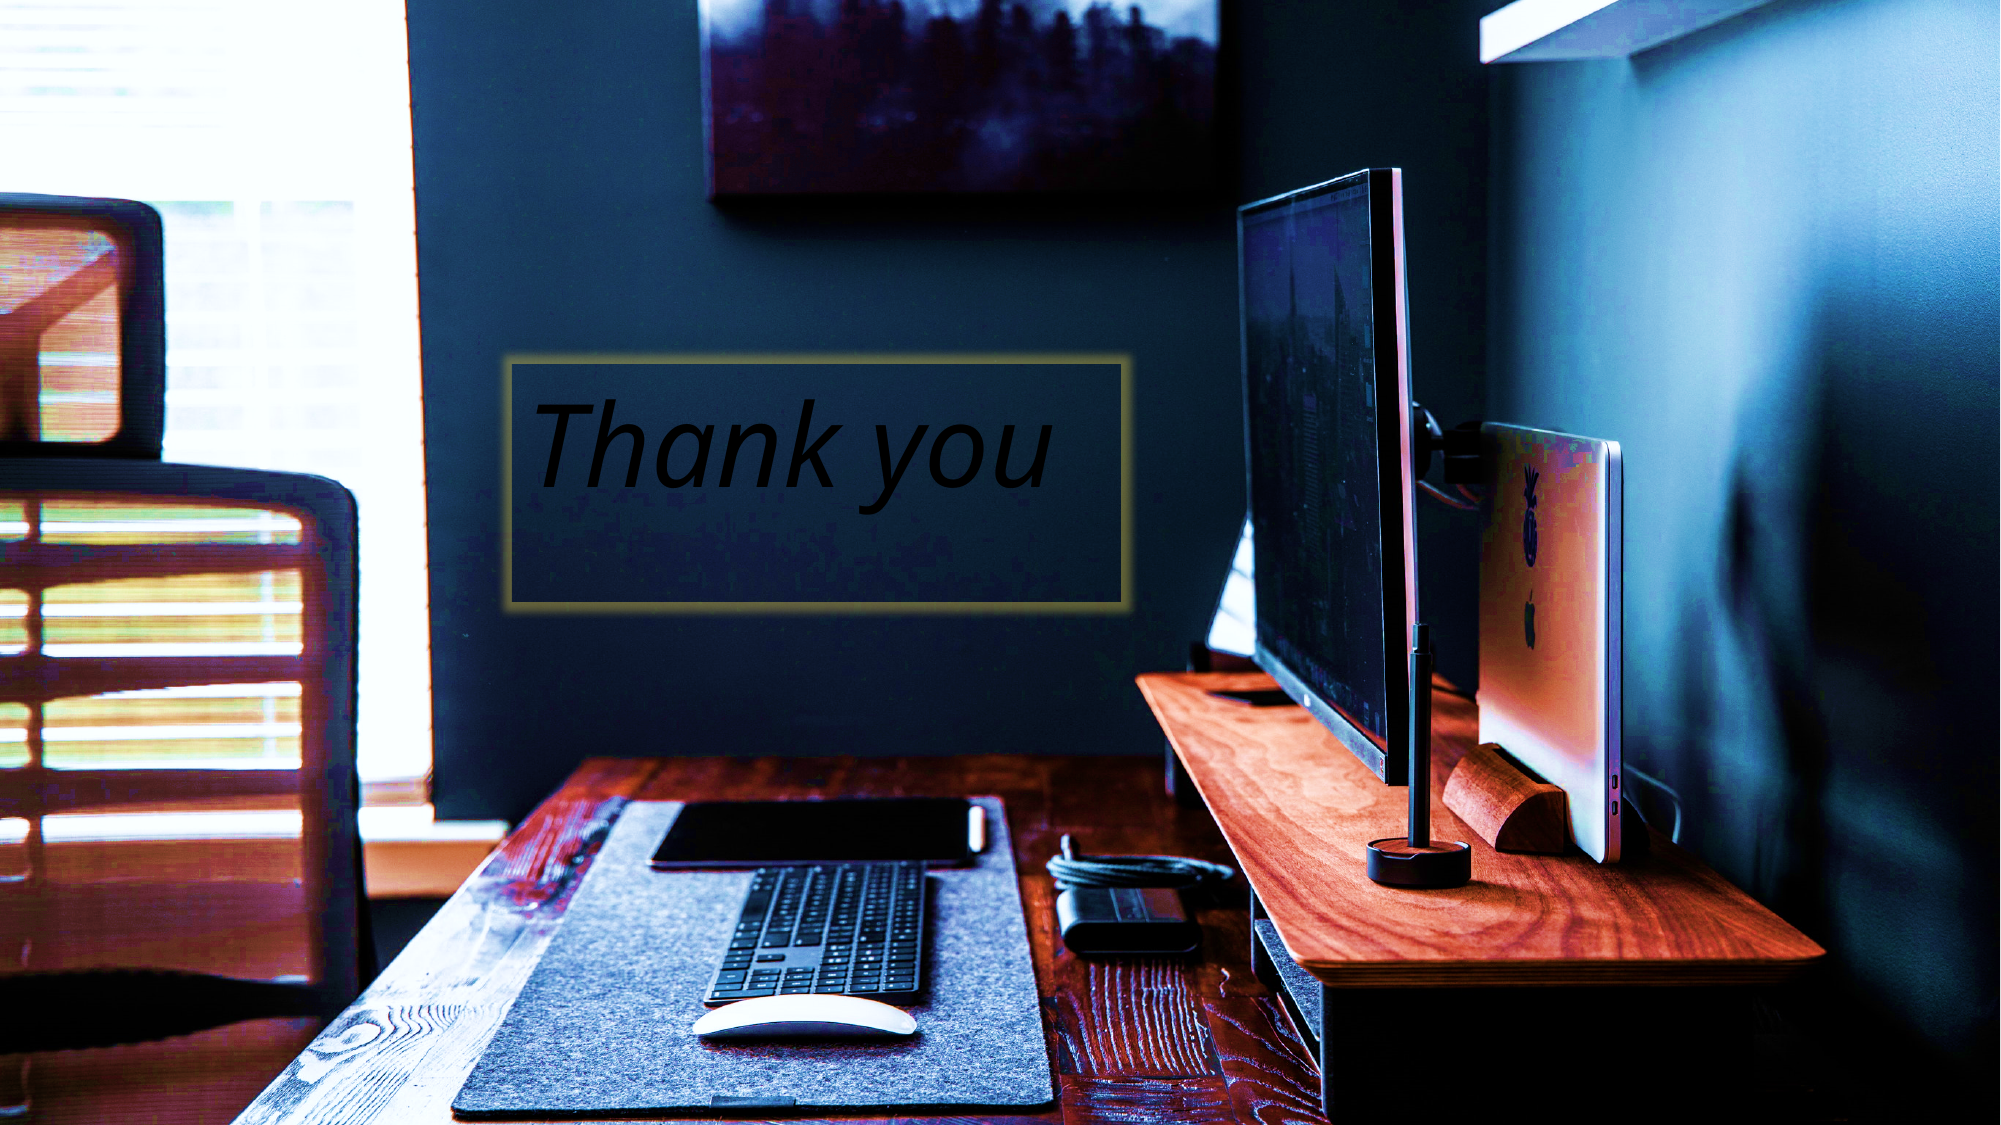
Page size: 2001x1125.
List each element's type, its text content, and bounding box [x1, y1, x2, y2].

picture [0, 0, 2001, 1125]
text_box Thank you [511, 364, 1121, 602]
